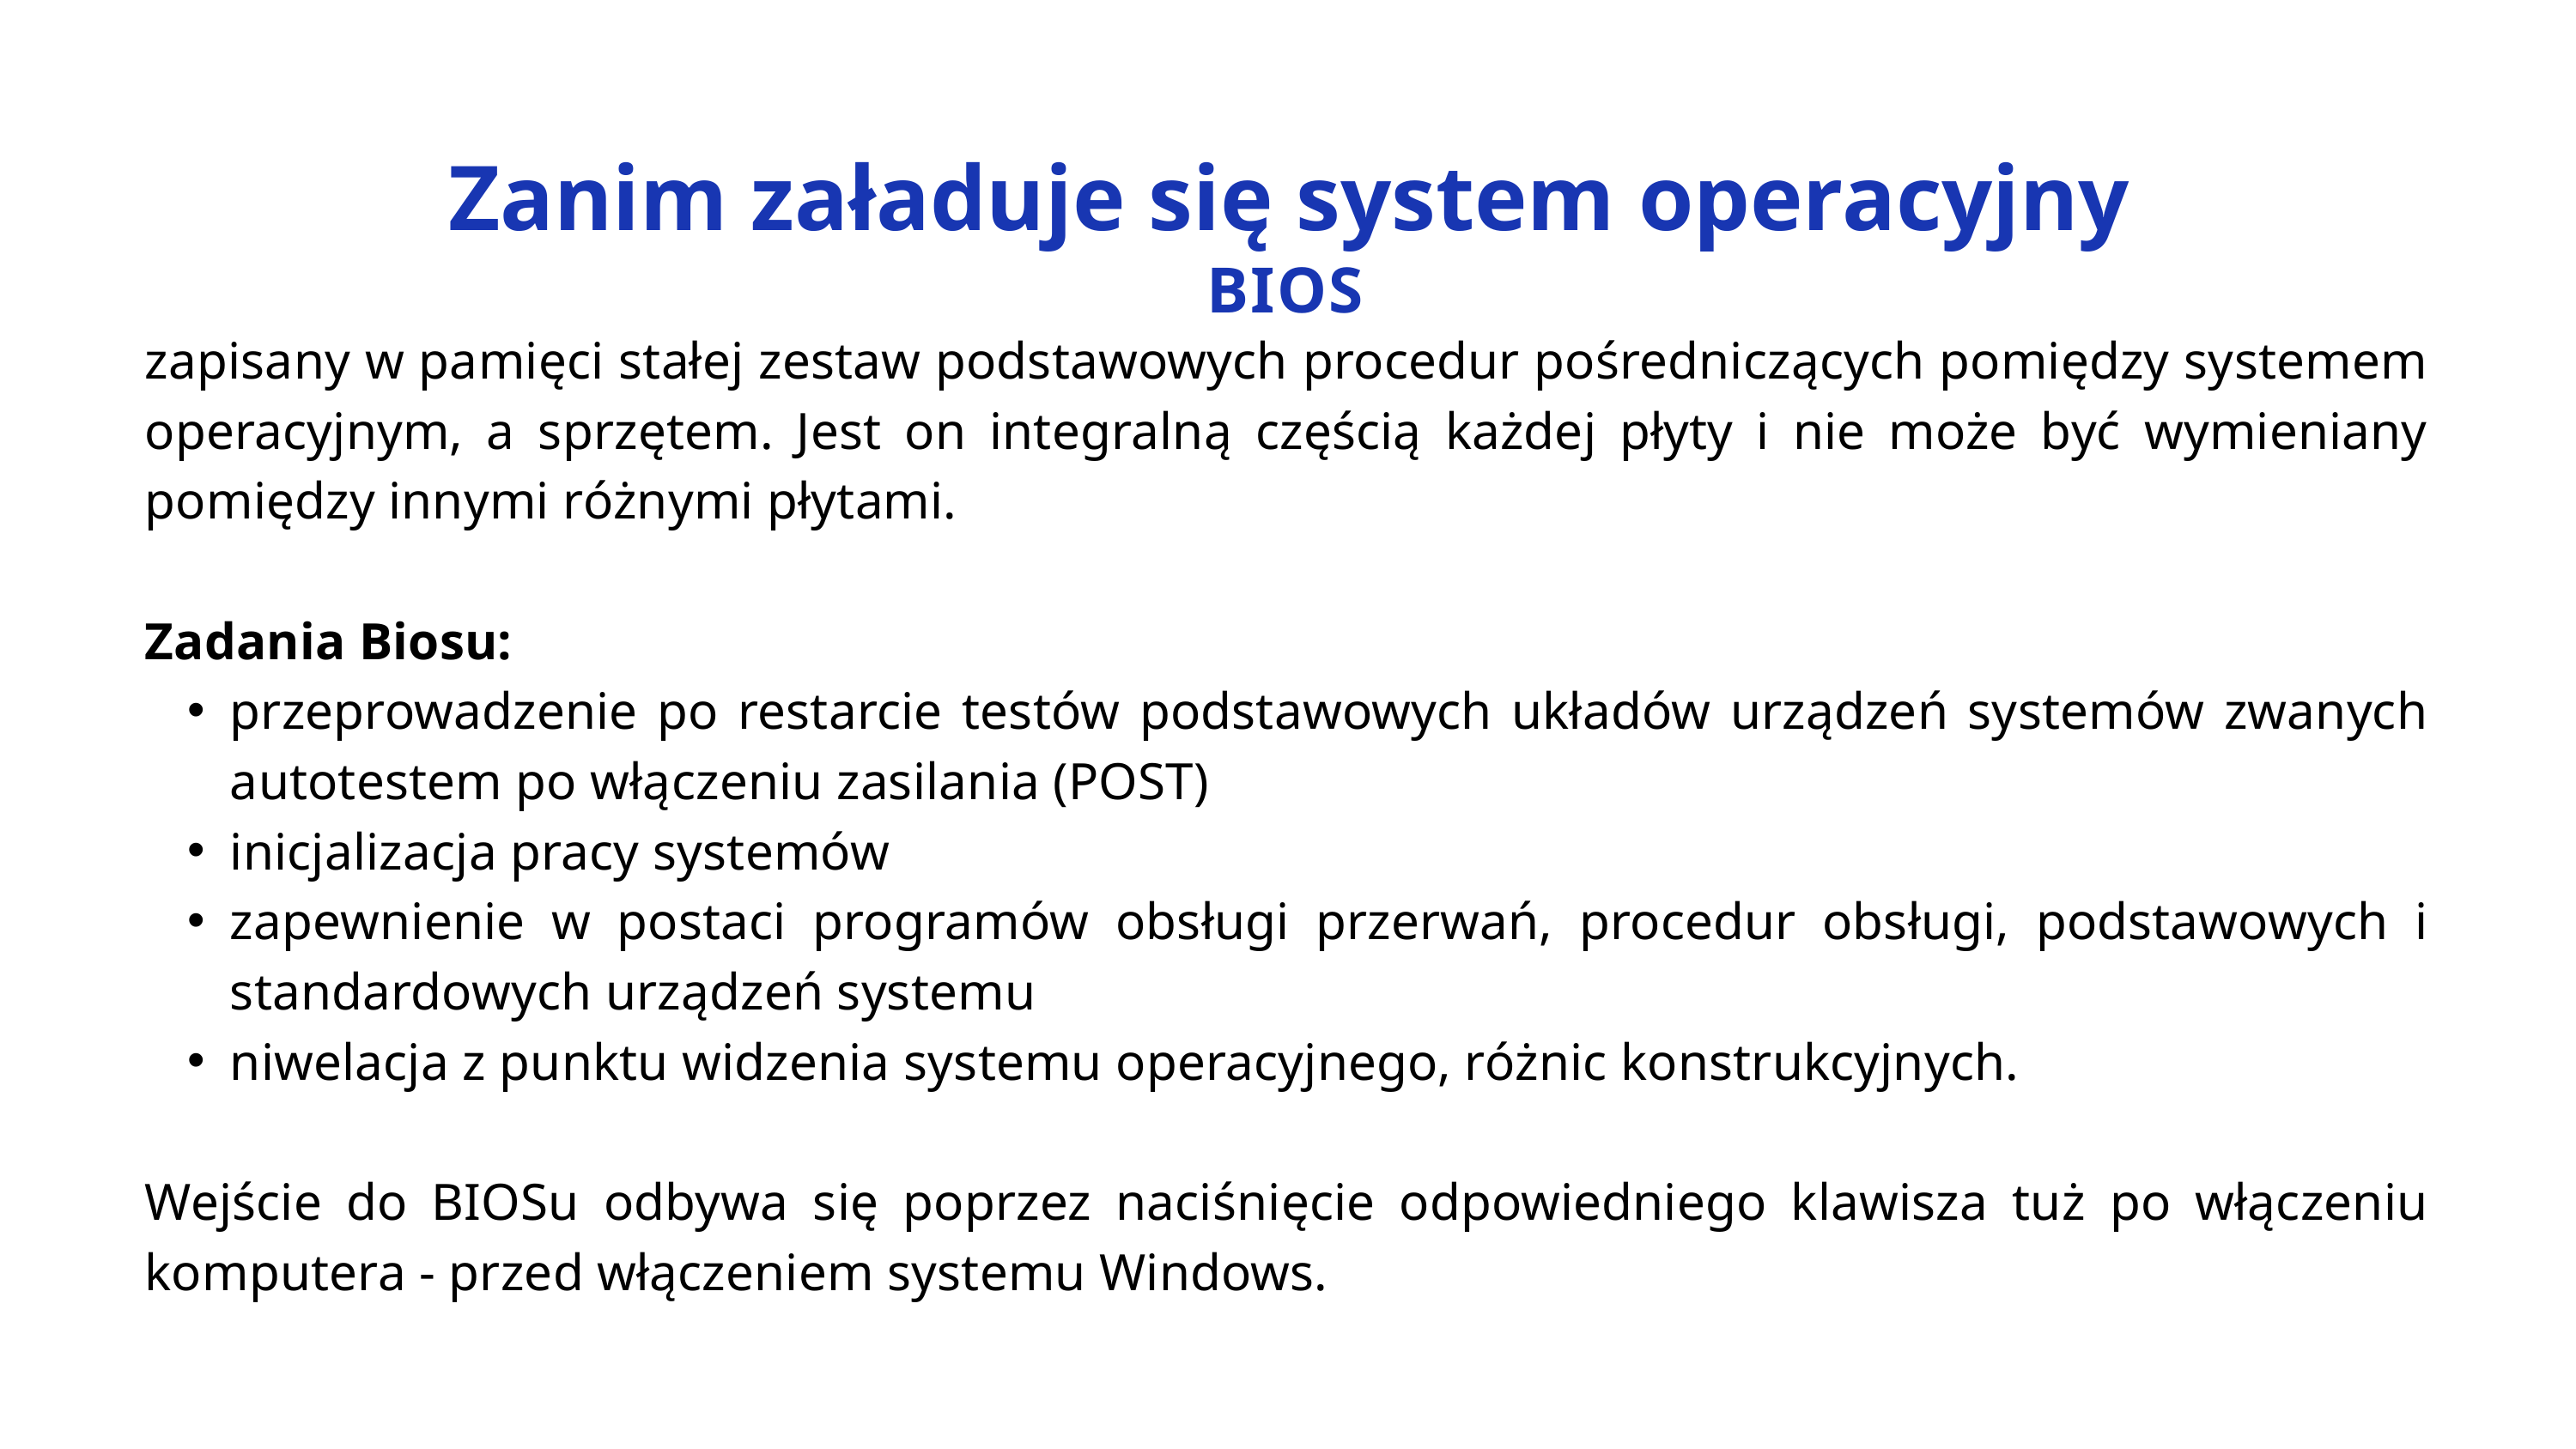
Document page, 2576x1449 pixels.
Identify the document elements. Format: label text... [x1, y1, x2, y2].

text_box zapisany w pamięci stałej zestaw podstawowych procedur pośredniczących pomiędzy systemem operacyjnym, a sprzętem. Jest on integralną częścią każdej płyty i nie może być wymieniany pomiędzy innymi różnymi płytami. Zadania Biosu: przeprowadzenie po restarcie testów podstawowych układów urządzeń systemów zwanych autotestem po włączeniu zasilania (POST) inicjalizacja pracy systemów zapewnienie w postaci programów obsługi przerwań, procedur obsługi, podstawowych i standardowych urządzeń systemu niwelacja z punktu widzenia systemu operacyjnego, różnic konstrukcyjnych. Wejście do BIOSu odbywa się poprzez naciśnięcie odpowiedniego klawisza tuż po włączeniu komputera - przed włączeniem systemu Windows. [144, 318, 2432, 1371]
text_box BIOS [1029, 250, 1541, 326]
text_box Zanim załaduje się system operacyjny [148, 149, 2432, 249]
